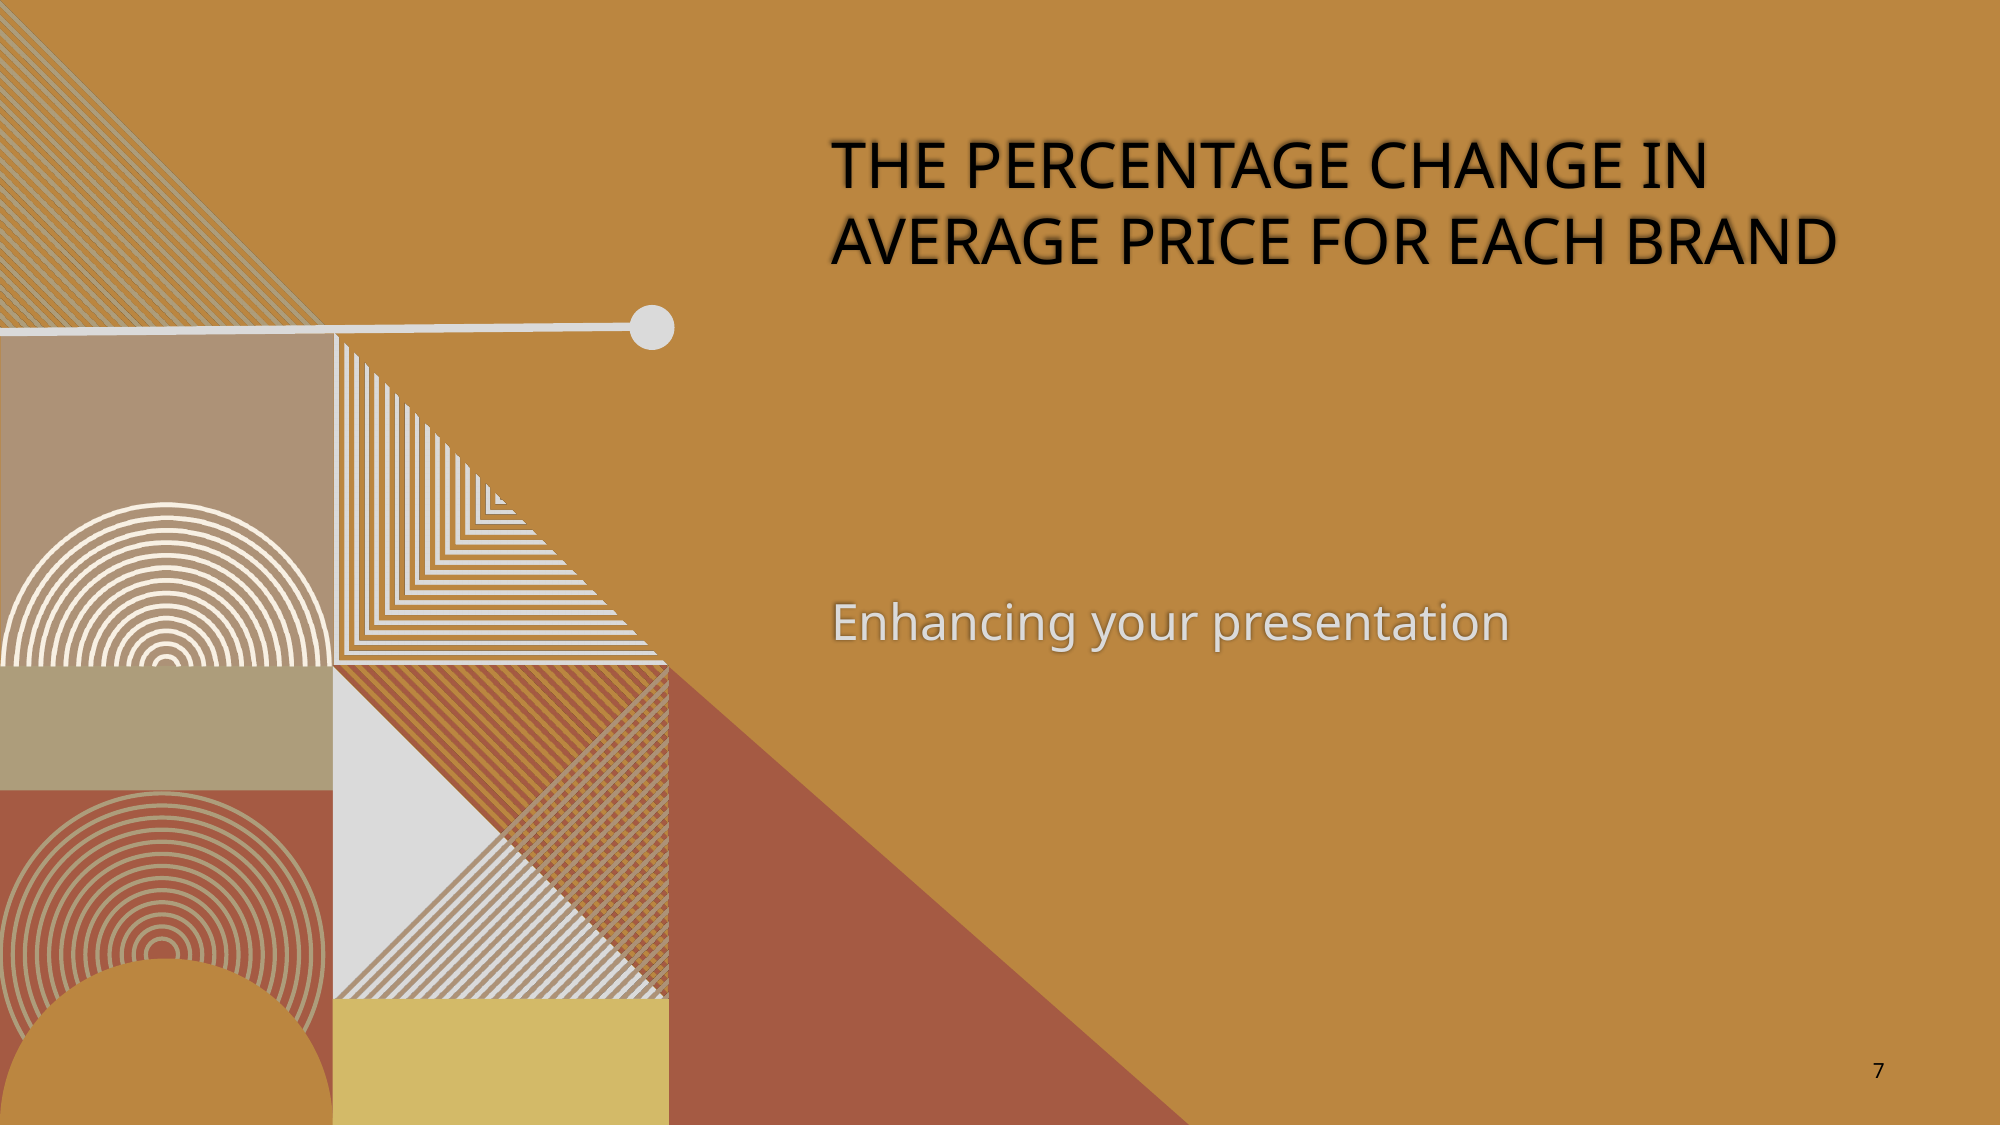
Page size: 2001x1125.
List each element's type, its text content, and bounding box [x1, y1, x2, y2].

picture [333, 332, 669, 998]
title the percentage change in average price for each brand [816, 115, 1875, 285]
picture [0, 502, 332, 667]
slide_number 7 [1824, 1042, 1900, 1102]
subtitle Enhancing your presentation [816, 553, 1875, 723]
picture [0, 0, 333, 327]
